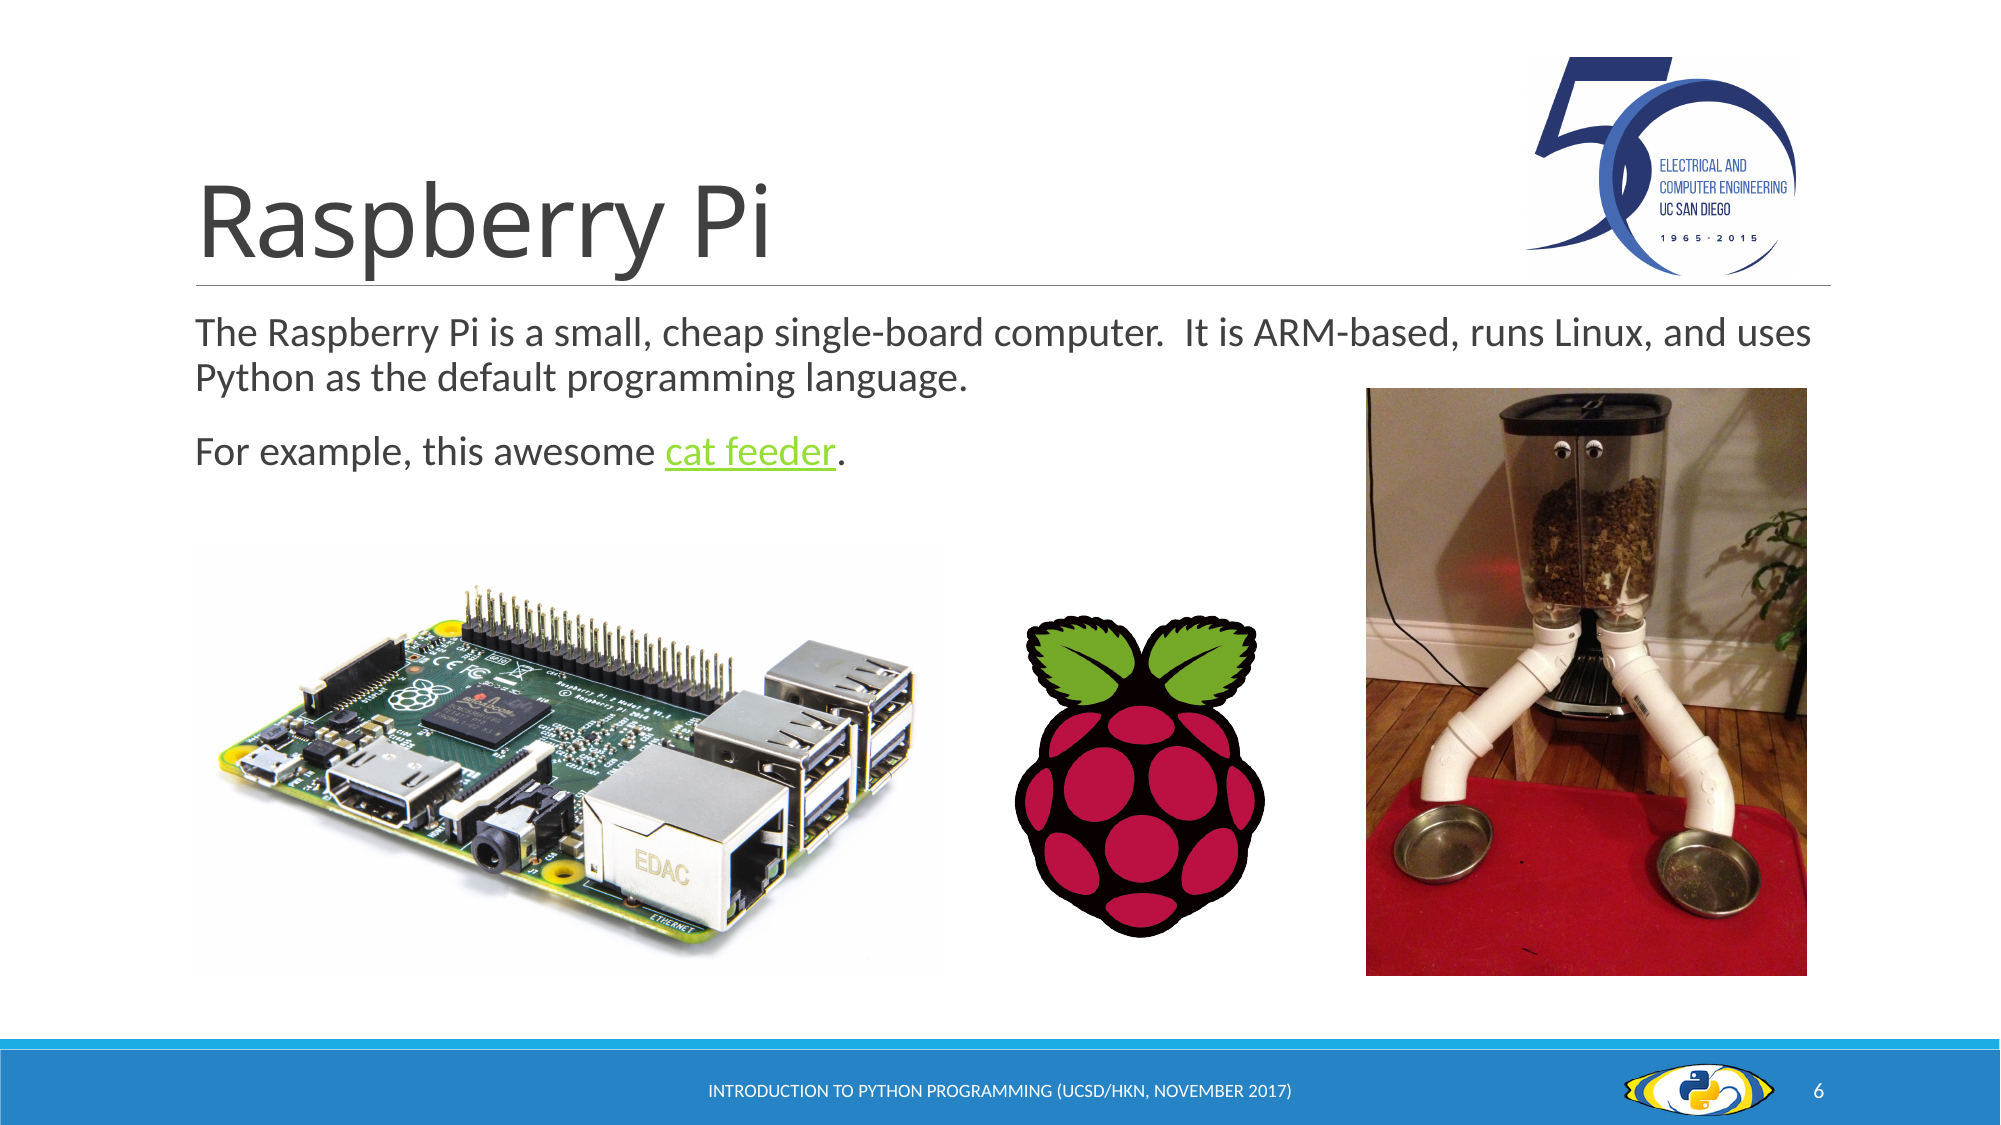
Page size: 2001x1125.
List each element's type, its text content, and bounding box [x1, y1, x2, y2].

title Raspberry Pi [180, 47, 1830, 285]
picture [193, 387, 1807, 976]
footer Introduction to Python Programming (UCSD/HKN, November 2017) [604, 1059, 1396, 1120]
list The Raspberry Pi is a small, cheap single-board computer. It is ARM-based, runs Linux, and uses Python as the default programming language. For example, this awesome cat feeder. [180, 302, 1830, 963]
slide_number 6 [1624, 1059, 1840, 1120]
